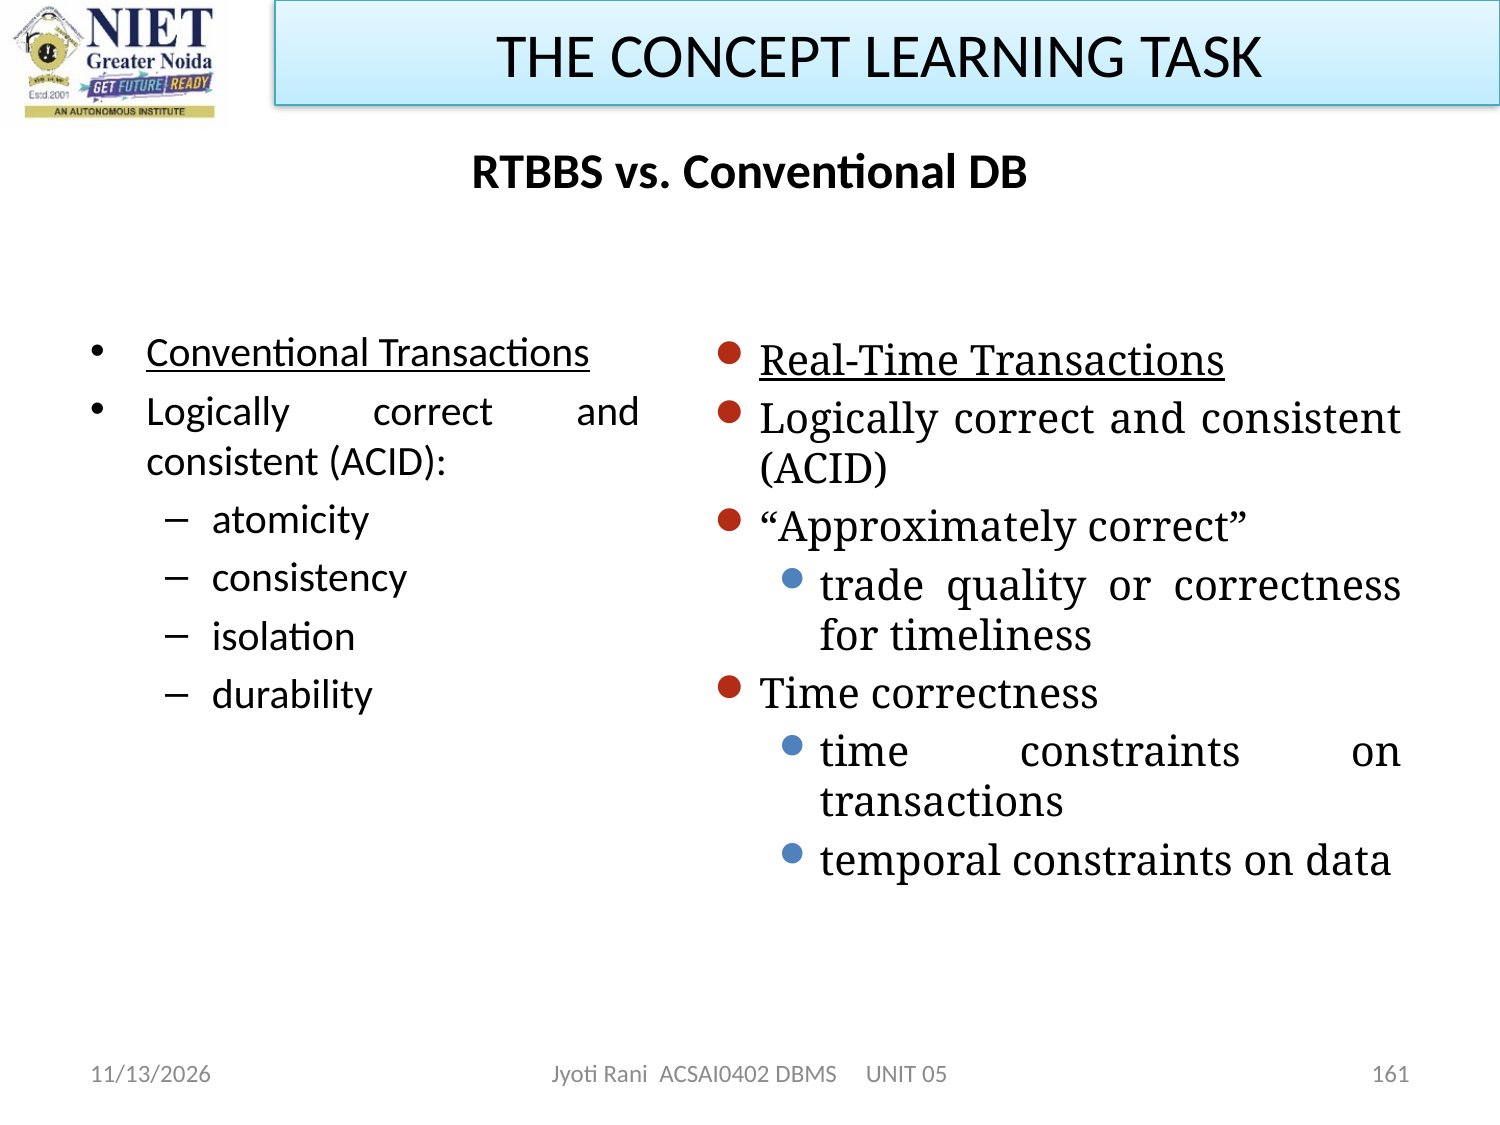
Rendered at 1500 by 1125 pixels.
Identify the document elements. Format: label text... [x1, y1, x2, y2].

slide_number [75, 1042, 425, 1103]
list Conventional Transactions Logically correct and consistent (ACID): atomicity consistency isolation durability [75, 317, 656, 1038]
title RTBBS vs. Conventional DB [75, 45, 1425, 233]
picture [0, 0, 238, 130]
footer Jyoti Rani ACSAI0402 DBMS UNIT 05 [512, 1042, 988, 1103]
text_box Real-Time Transactions Logically correct and consistent (ACID) “Approximately correct” trade quality or correctness for timeliness Time correctness time constraints on transactions temporal constraints on data [699, 325, 1417, 1083]
slide_number 161 [1074, 1042, 1425, 1103]
